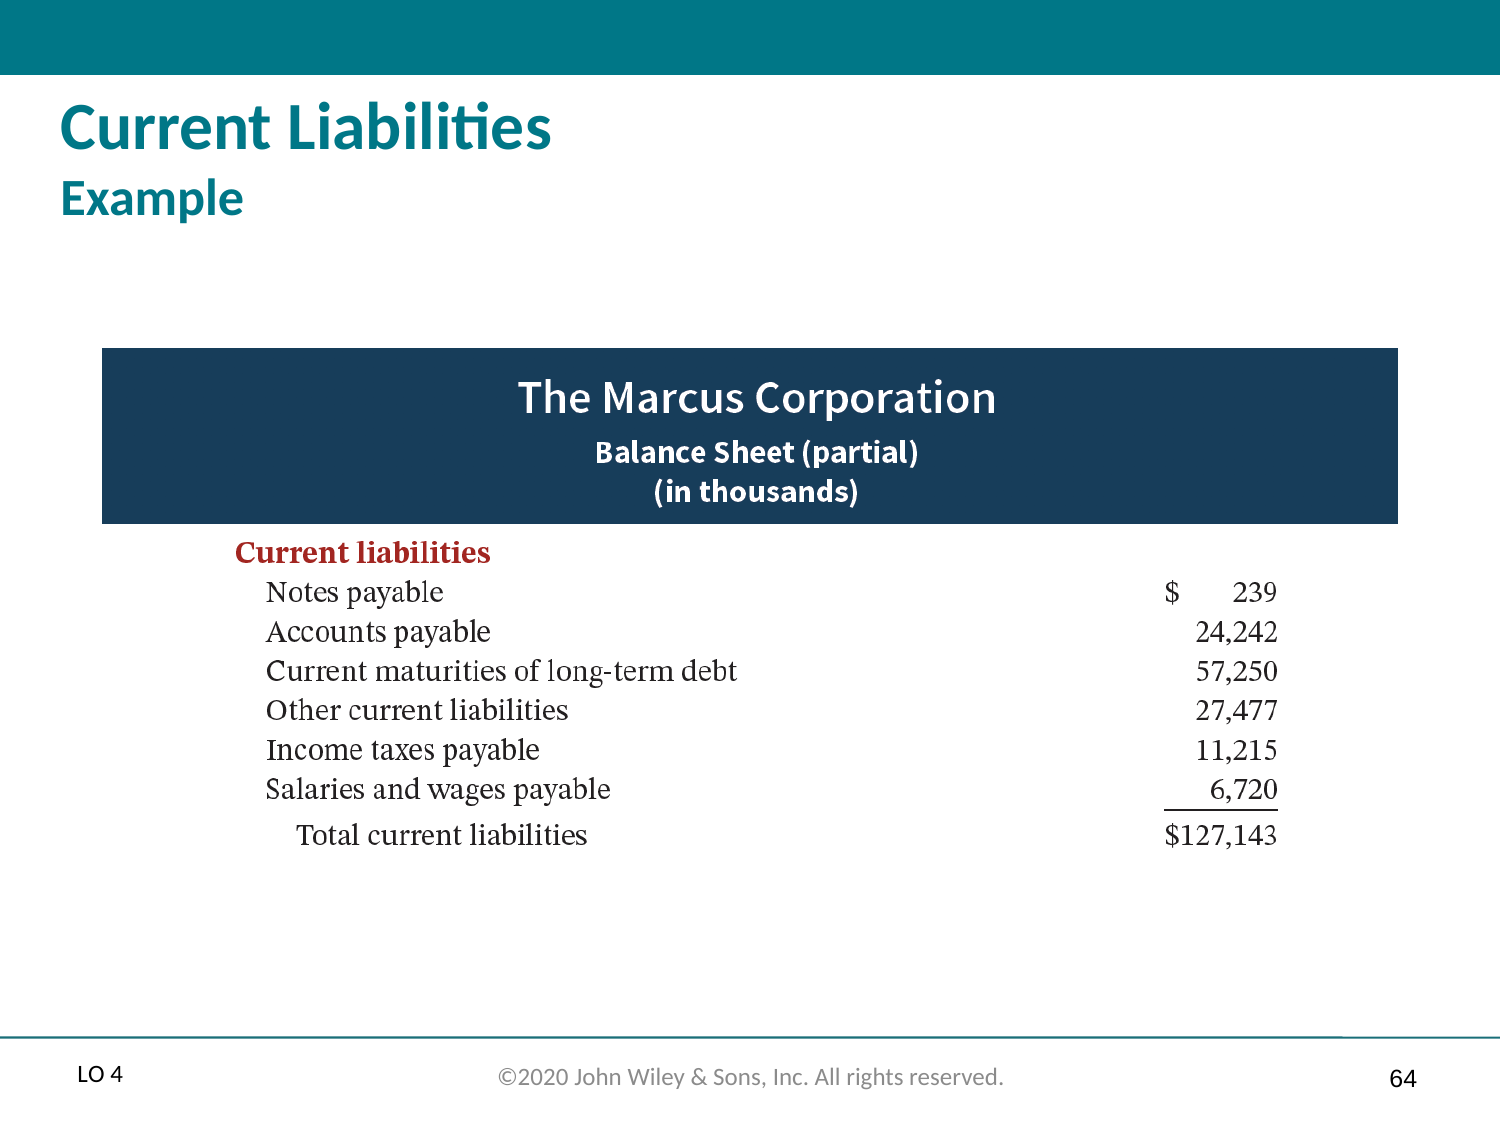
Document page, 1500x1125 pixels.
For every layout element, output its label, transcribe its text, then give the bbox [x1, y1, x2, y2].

list L O 4 [62, 1053, 155, 1099]
title Current Liabilities Example [45, 75, 1447, 235]
picture [102, 343, 1398, 868]
